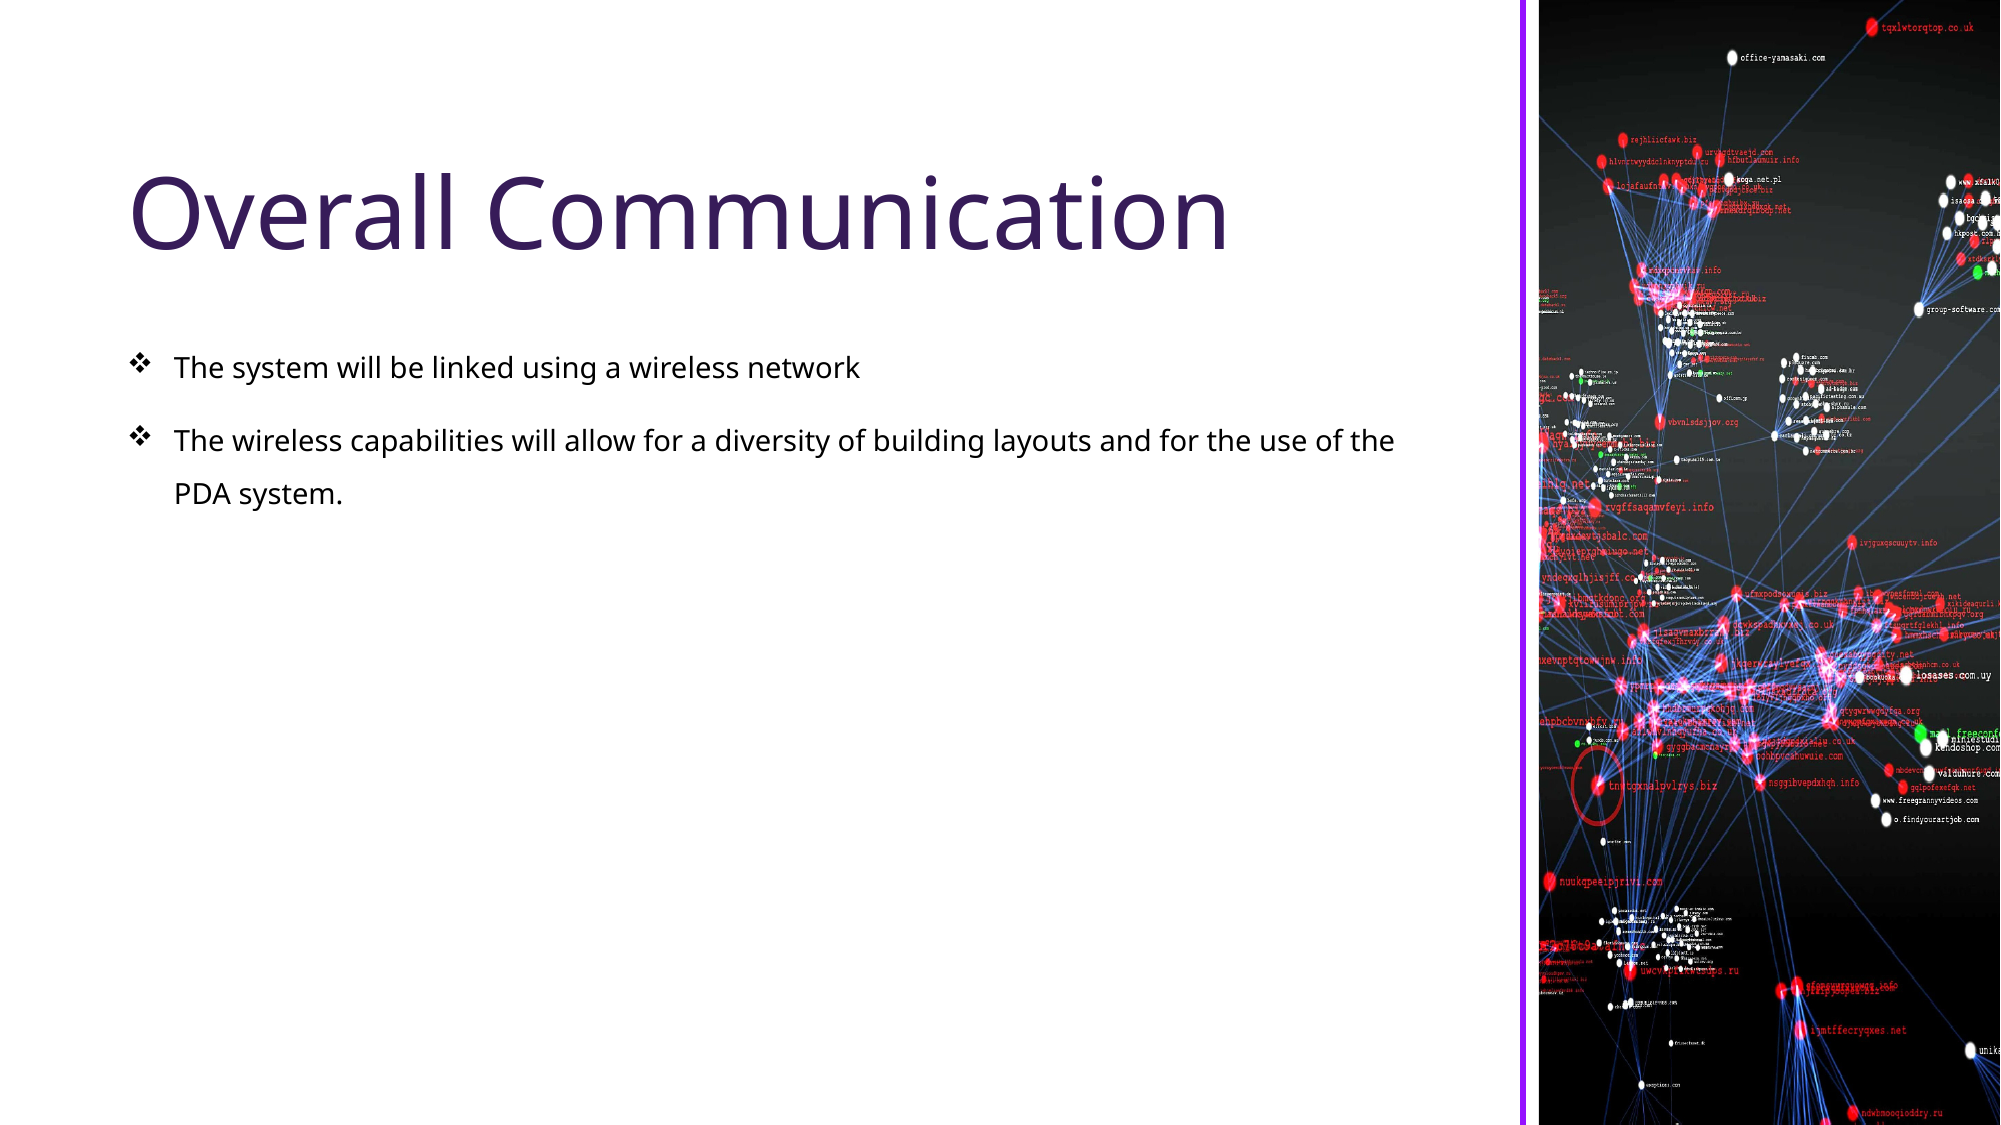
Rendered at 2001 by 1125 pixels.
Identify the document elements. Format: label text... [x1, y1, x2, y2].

list Overall Communication [112, 141, 1431, 296]
picture [1538, 0, 2000, 1125]
list The system will be linked using a wireless network The wireless capabilities will allow for a diversity of building layouts and for the use of the PDA system. [112, 296, 1431, 983]
